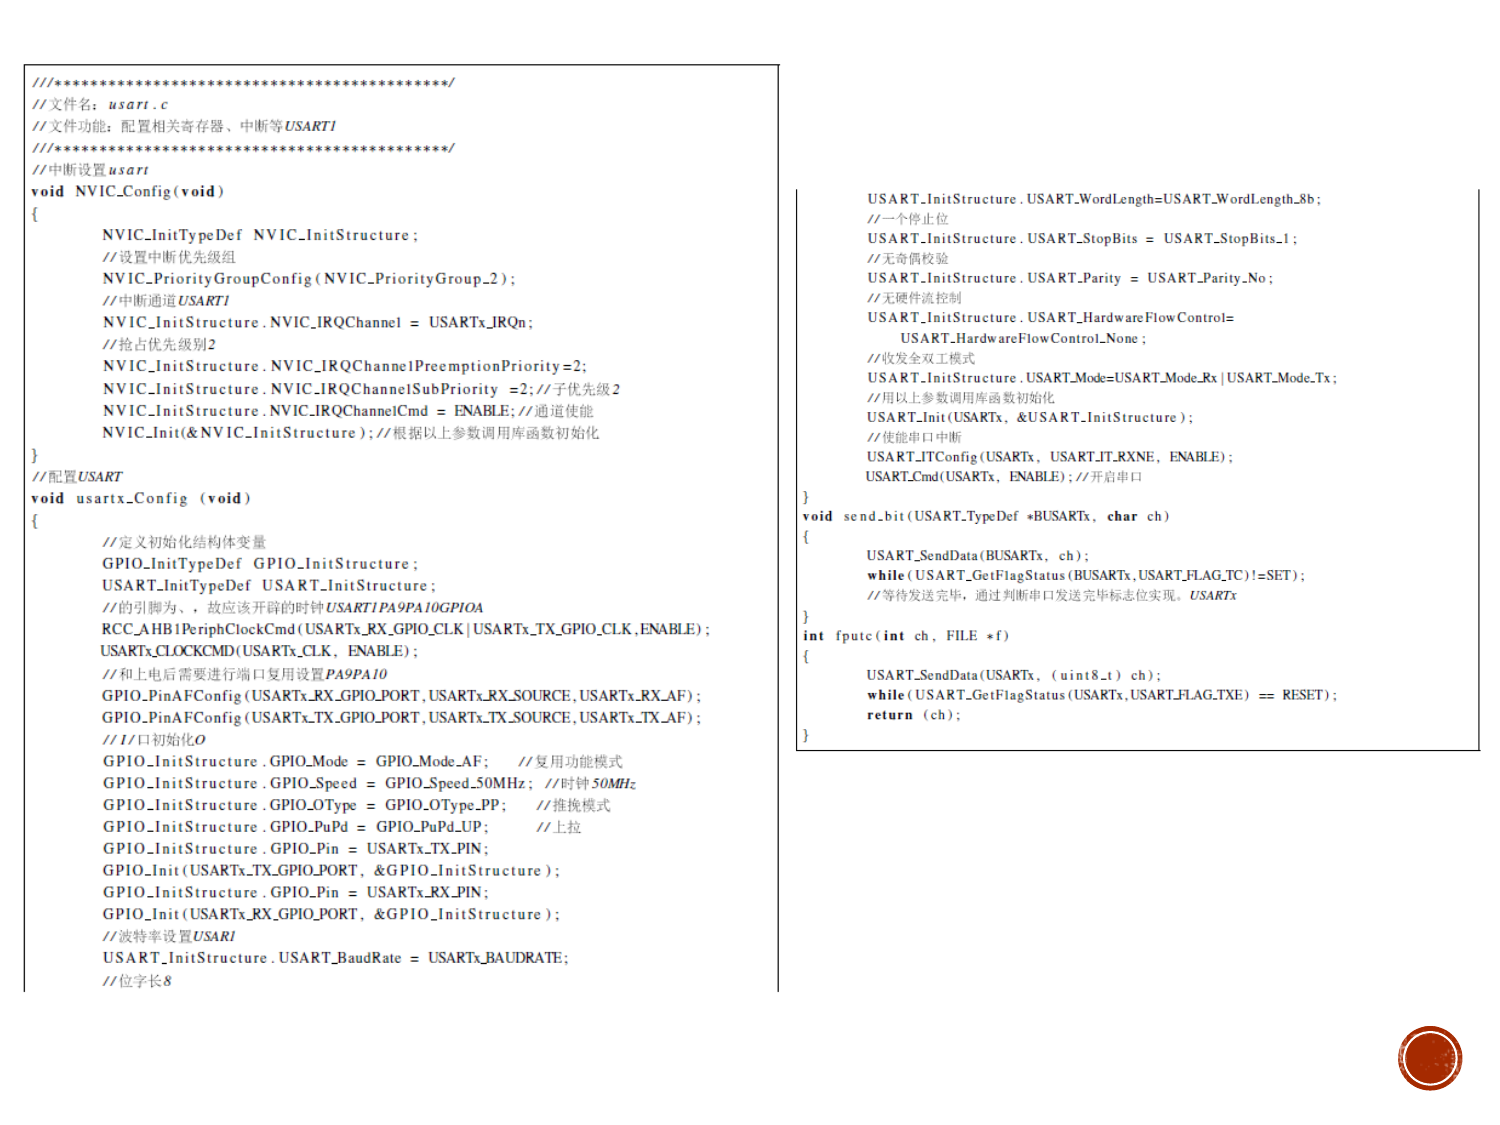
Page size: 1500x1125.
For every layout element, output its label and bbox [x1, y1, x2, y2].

picture [19, 57, 1485, 1003]
